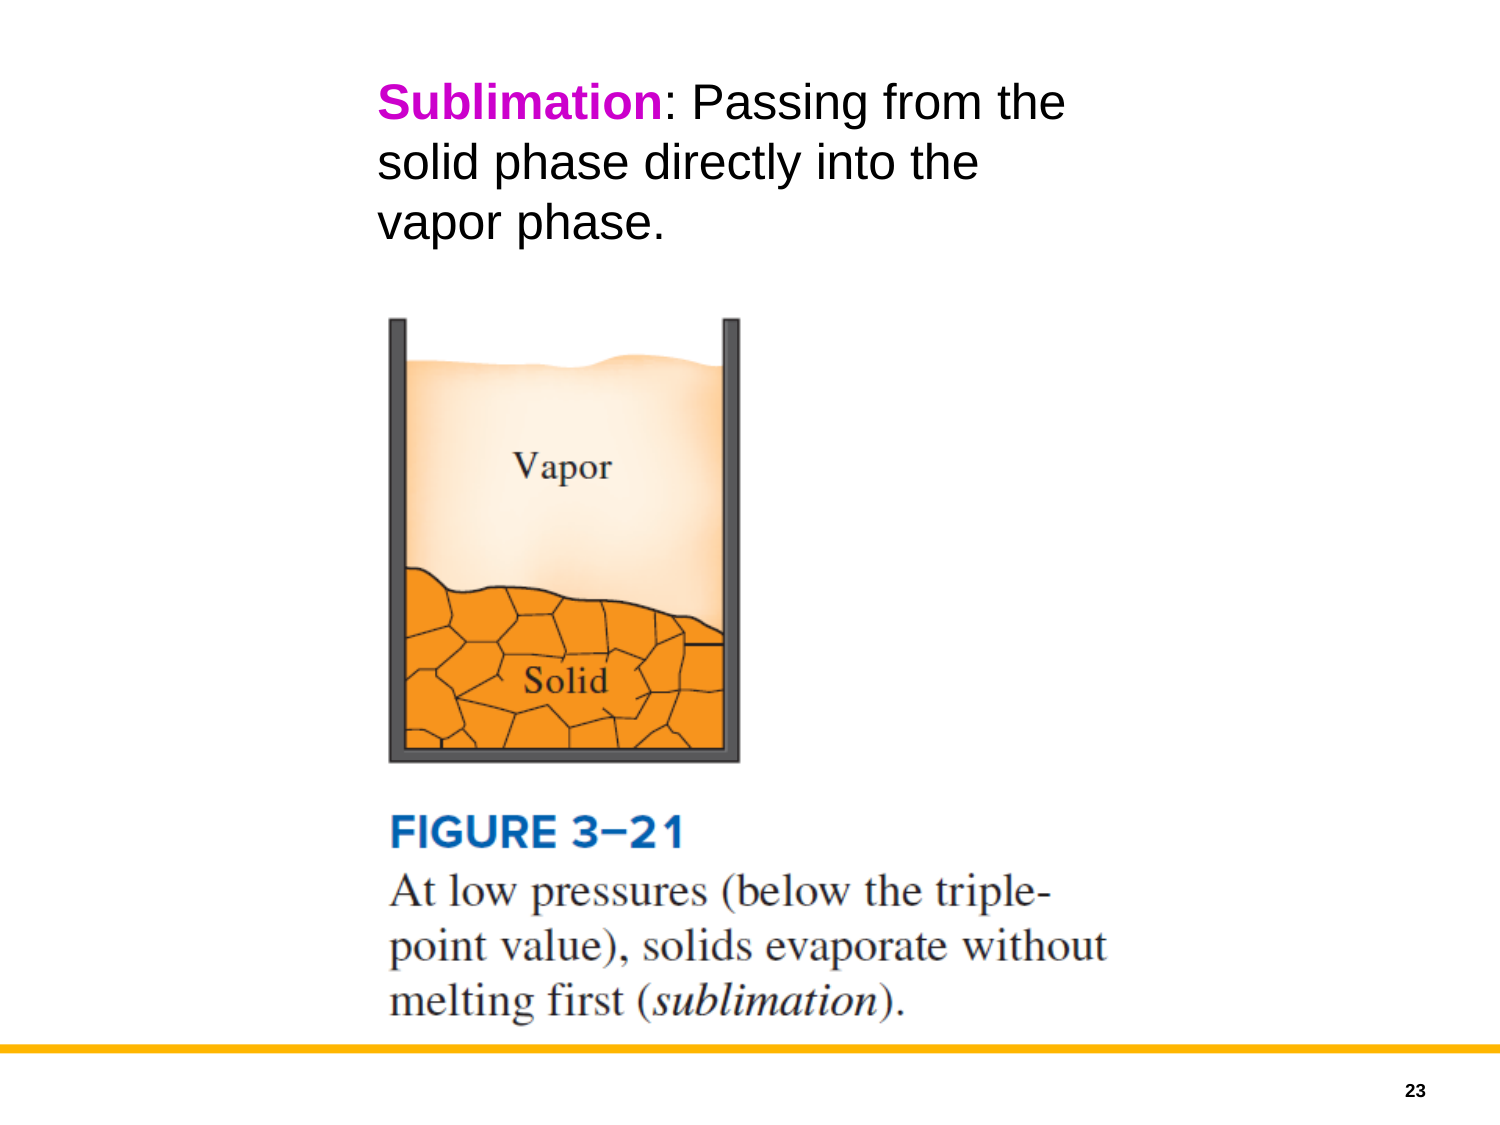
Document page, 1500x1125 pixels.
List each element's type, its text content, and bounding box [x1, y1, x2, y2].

text_box Sublimation: Passing from the solid phase directly into the vapor phase. [362, 62, 1088, 258]
picture [362, 299, 1121, 1036]
slide_number 23 [1283, 1071, 1442, 1109]
